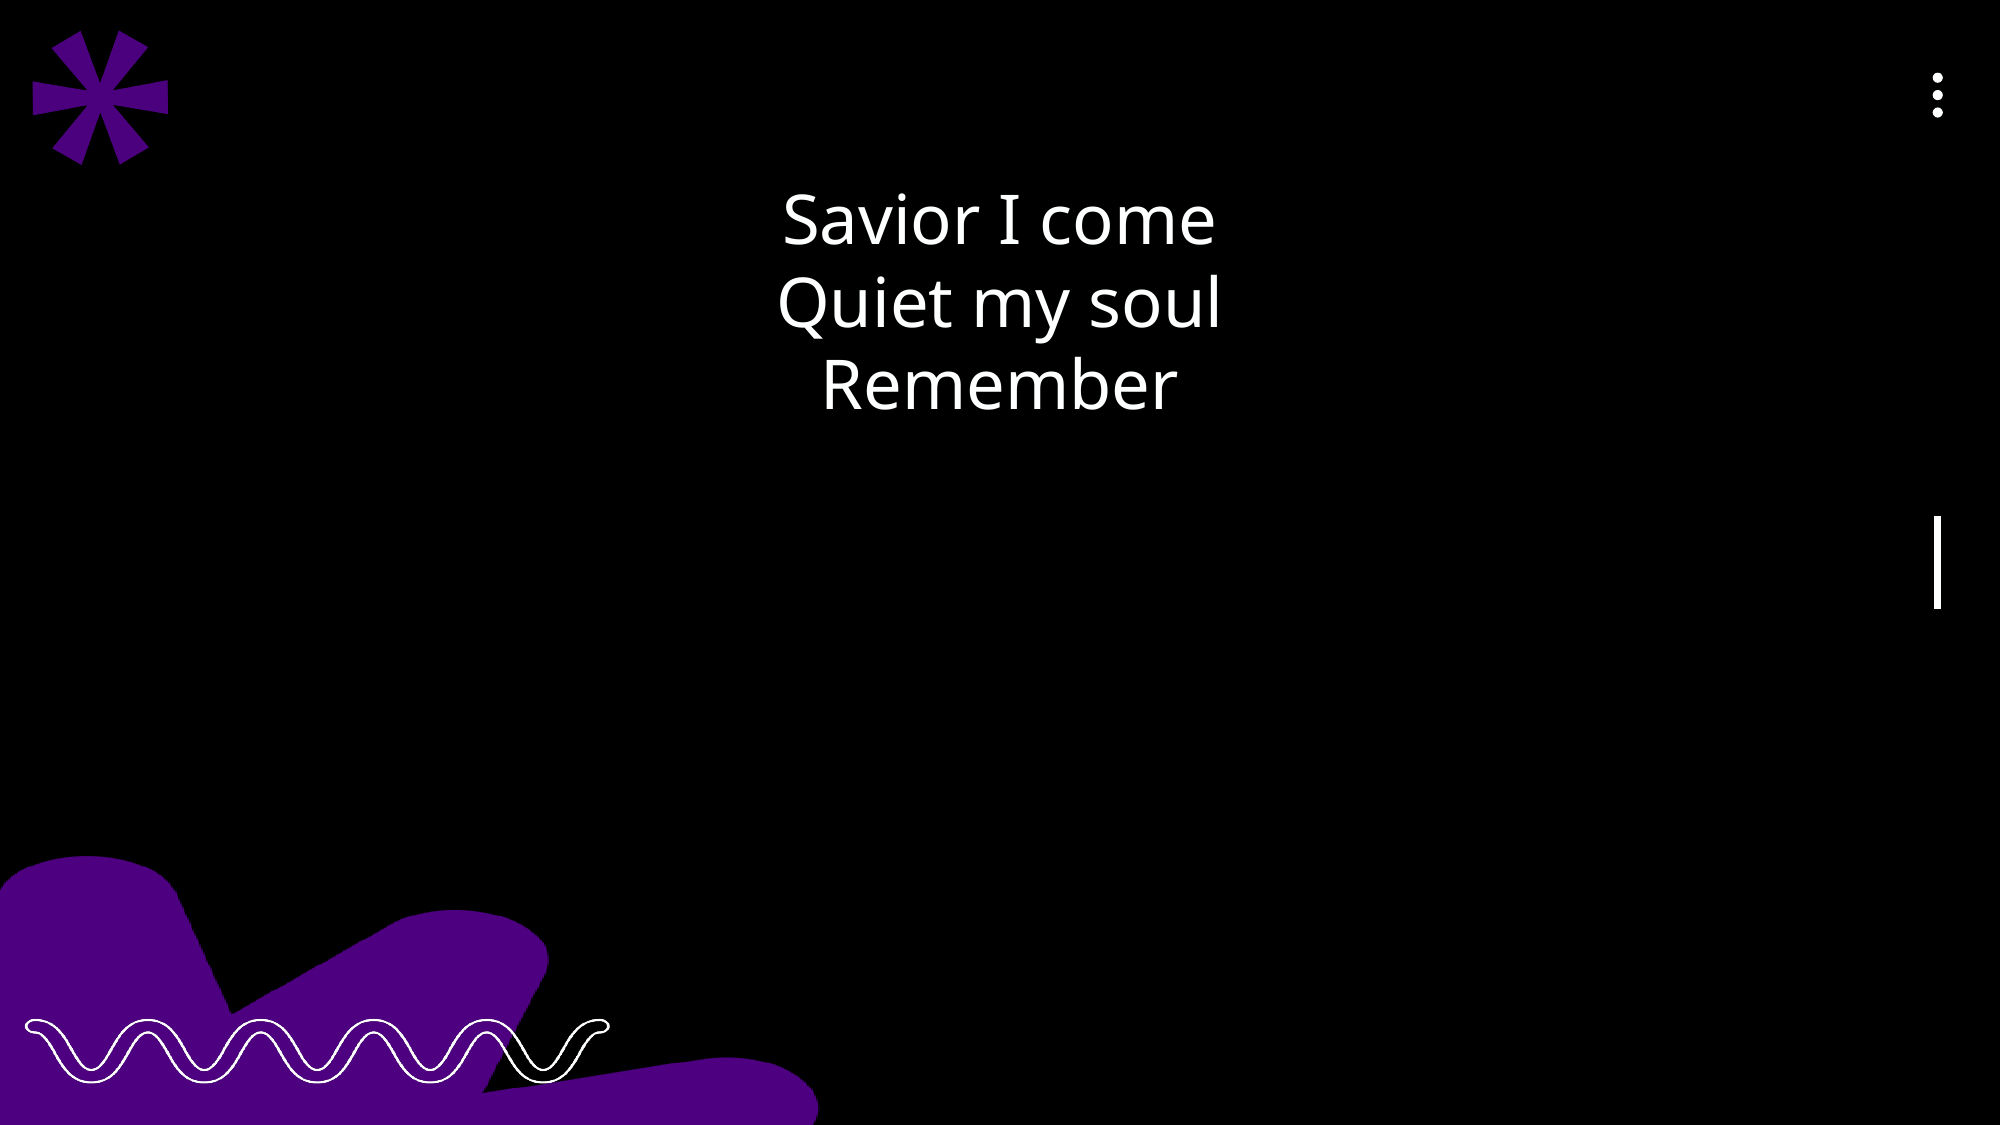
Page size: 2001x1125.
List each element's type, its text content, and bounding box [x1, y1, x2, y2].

picture [1, 0, 199, 197]
picture [0, 817, 982, 1125]
text_box Savior I come Quiet my soul Remember [99, 168, 1900, 596]
